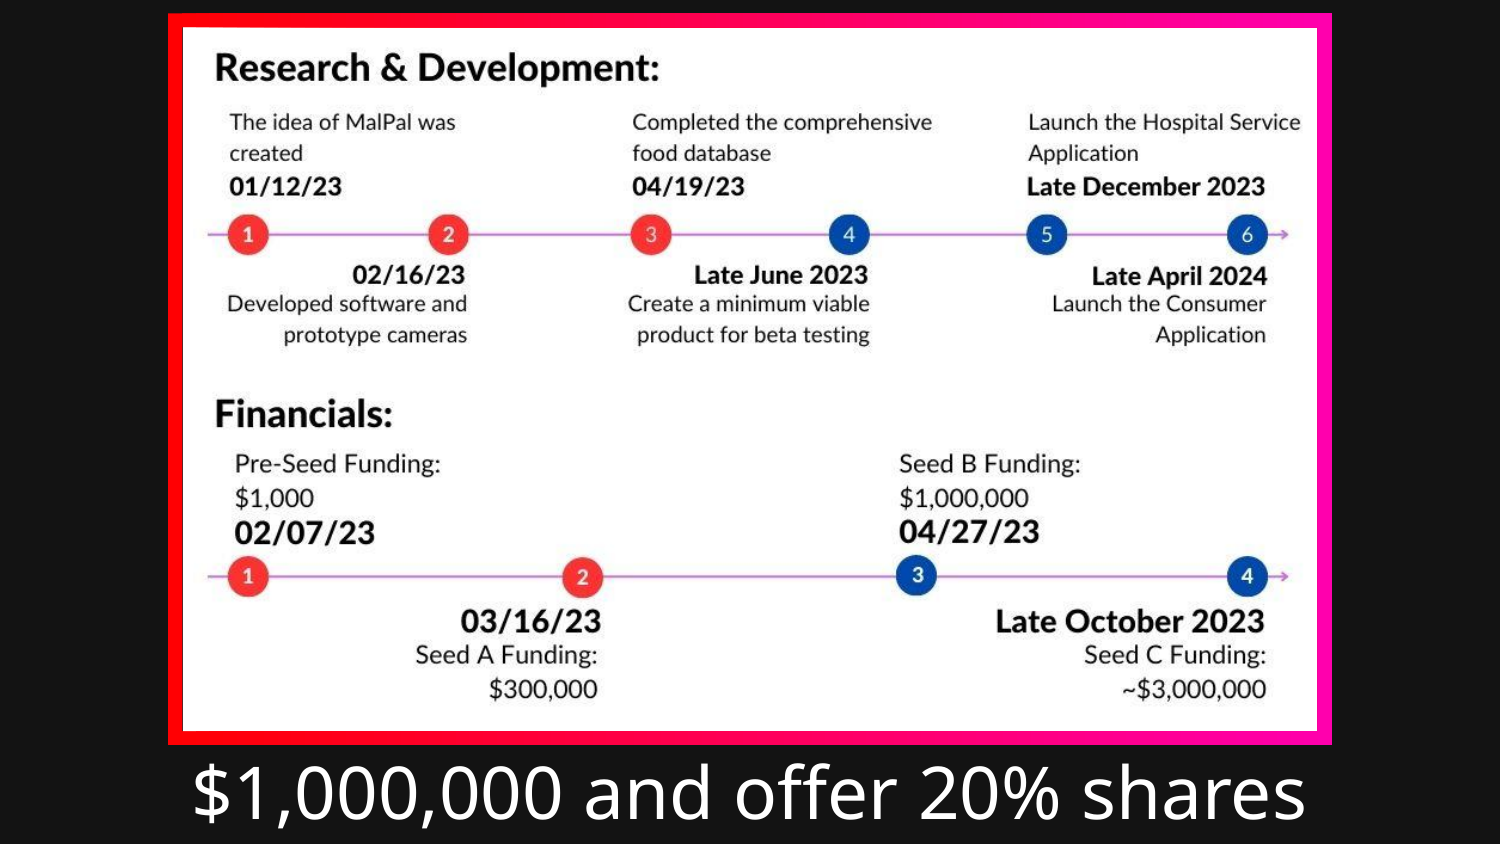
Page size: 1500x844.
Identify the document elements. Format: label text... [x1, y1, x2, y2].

text_box [168, 13, 1332, 746]
picture [182, 26, 1318, 733]
title $1,000,000 and offer 20% shares [51, 731, 1449, 844]
